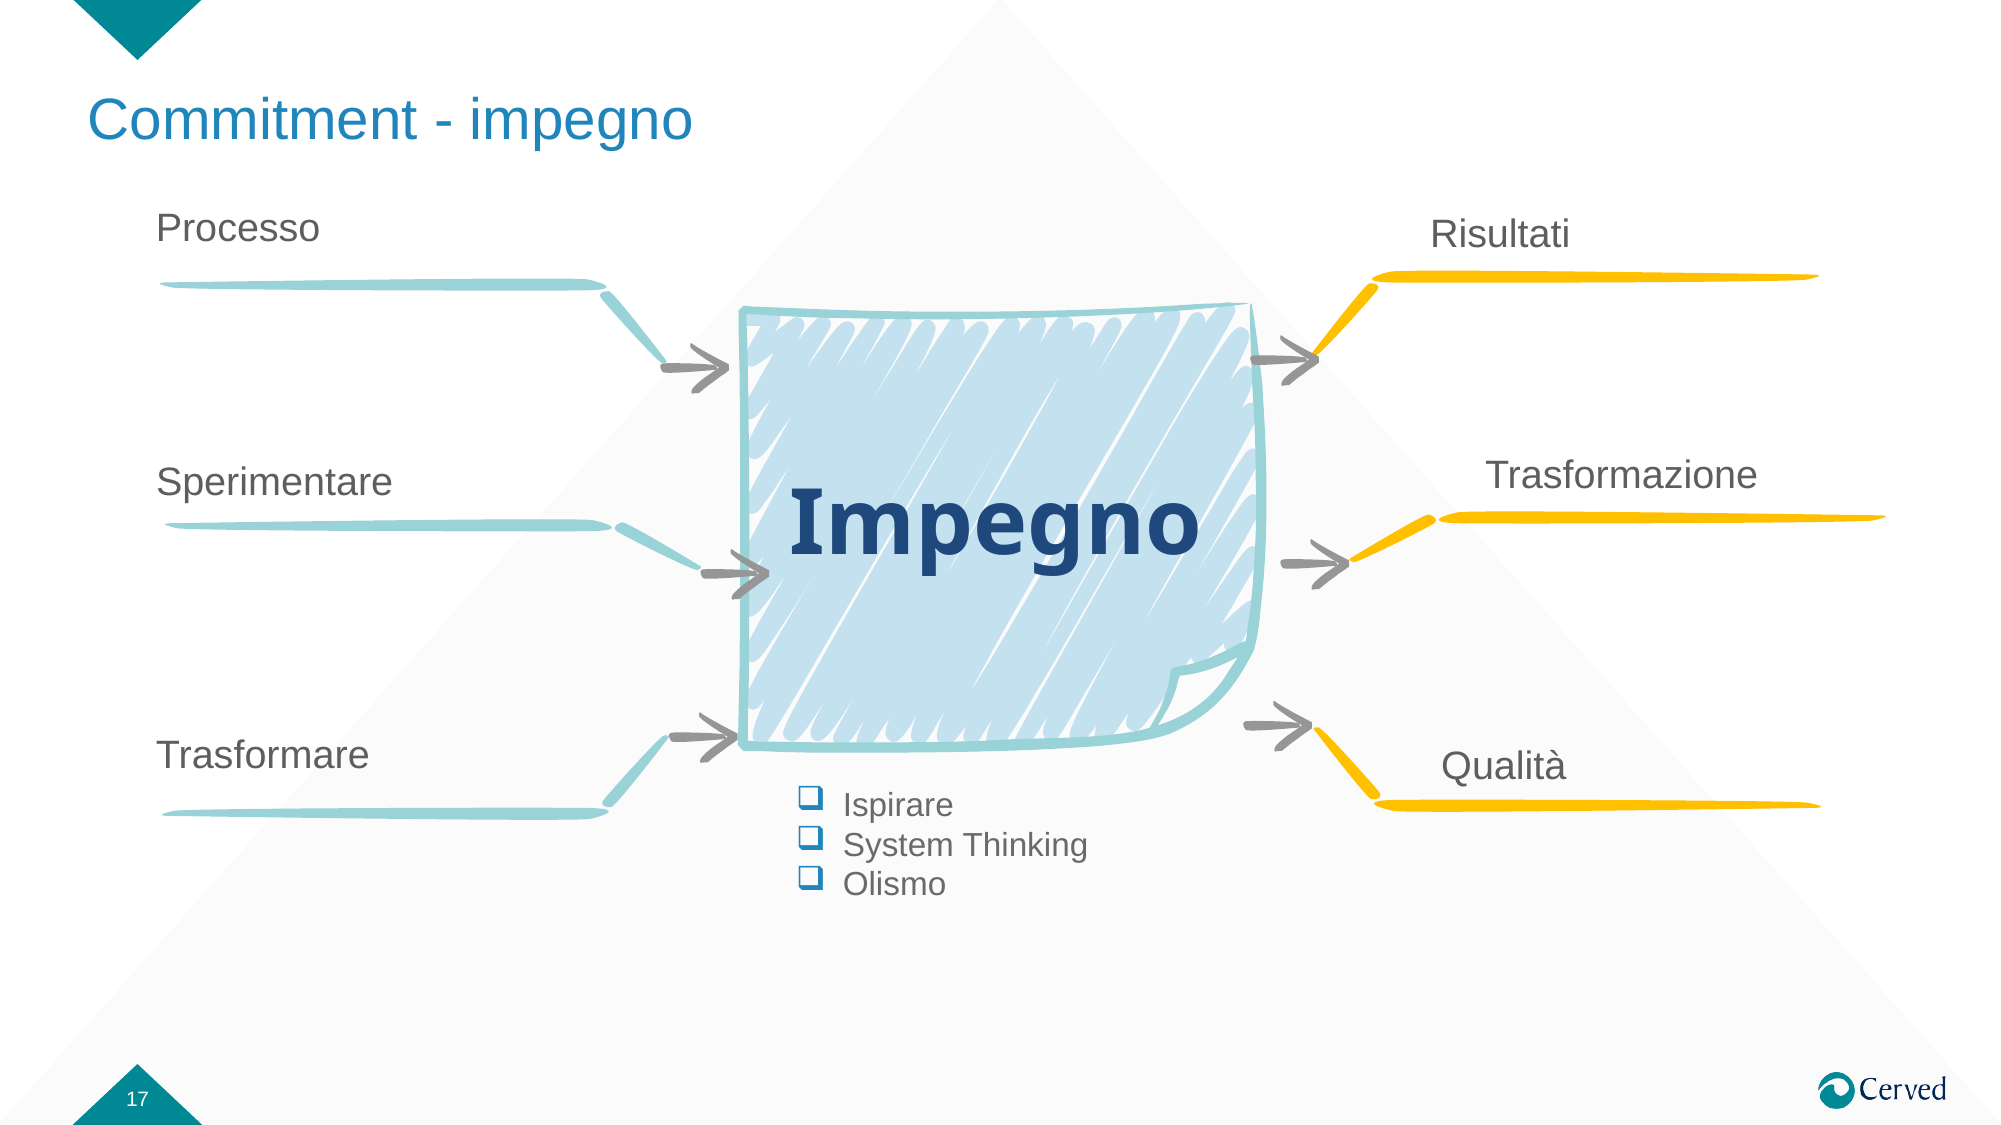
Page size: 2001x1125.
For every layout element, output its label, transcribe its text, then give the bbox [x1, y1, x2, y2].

picture [1818, 1072, 1946, 1109]
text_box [1249, 690, 1304, 762]
text_box Trasformazione [1460, 409, 2000, 542]
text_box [1342, 509, 1894, 545]
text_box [1339, 714, 1830, 815]
text_box Trasformare [130, 689, 639, 822]
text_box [675, 702, 729, 774]
text_box Qualità [1416, 700, 1893, 833]
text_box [733, 237, 1282, 757]
text_box Risultati [1404, 168, 1913, 301]
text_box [707, 538, 761, 610]
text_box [156, 516, 709, 553]
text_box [1256, 325, 1311, 396]
slide_number 17 [91, 1078, 184, 1117]
text_box Processo [130, 162, 639, 295]
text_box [1286, 528, 1341, 600]
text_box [1337, 267, 1827, 369]
text_box Ispirare System Thinking Olismo [771, 757, 1279, 930]
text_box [151, 275, 642, 377]
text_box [153, 721, 644, 823]
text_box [666, 332, 721, 404]
title Commitment - impegno [72, 82, 1946, 161]
text_box Sperimentare [130, 416, 693, 549]
